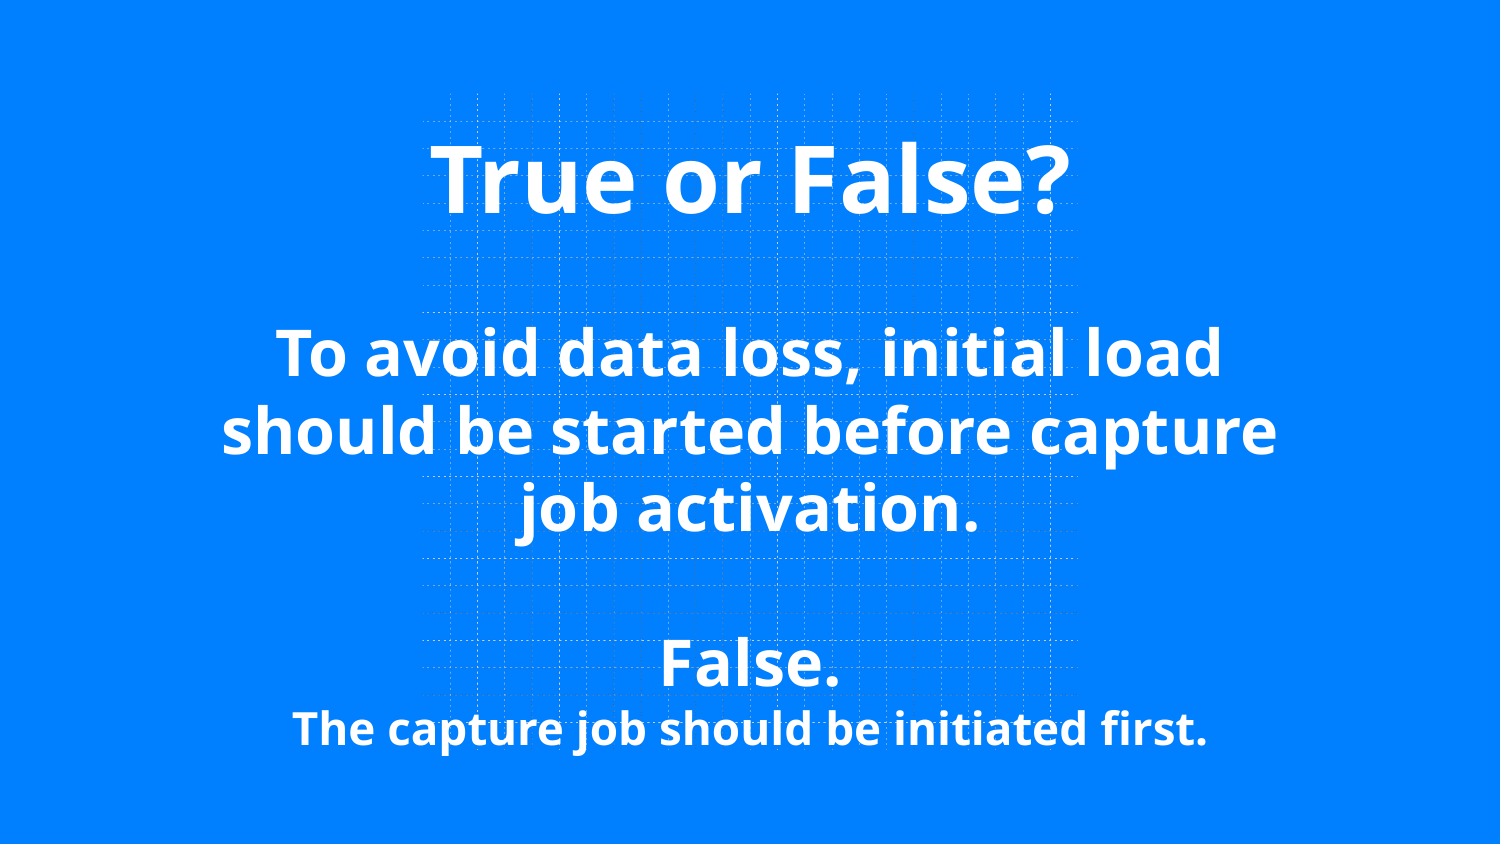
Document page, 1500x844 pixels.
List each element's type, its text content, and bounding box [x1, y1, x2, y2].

title True or False? To avoid data loss, initial load should be started before capture job activation. False. The capture job should be initiated first. [187, 119, 1313, 725]
picture [422, 725, 1078, 750]
picture [422, 93, 1078, 119]
